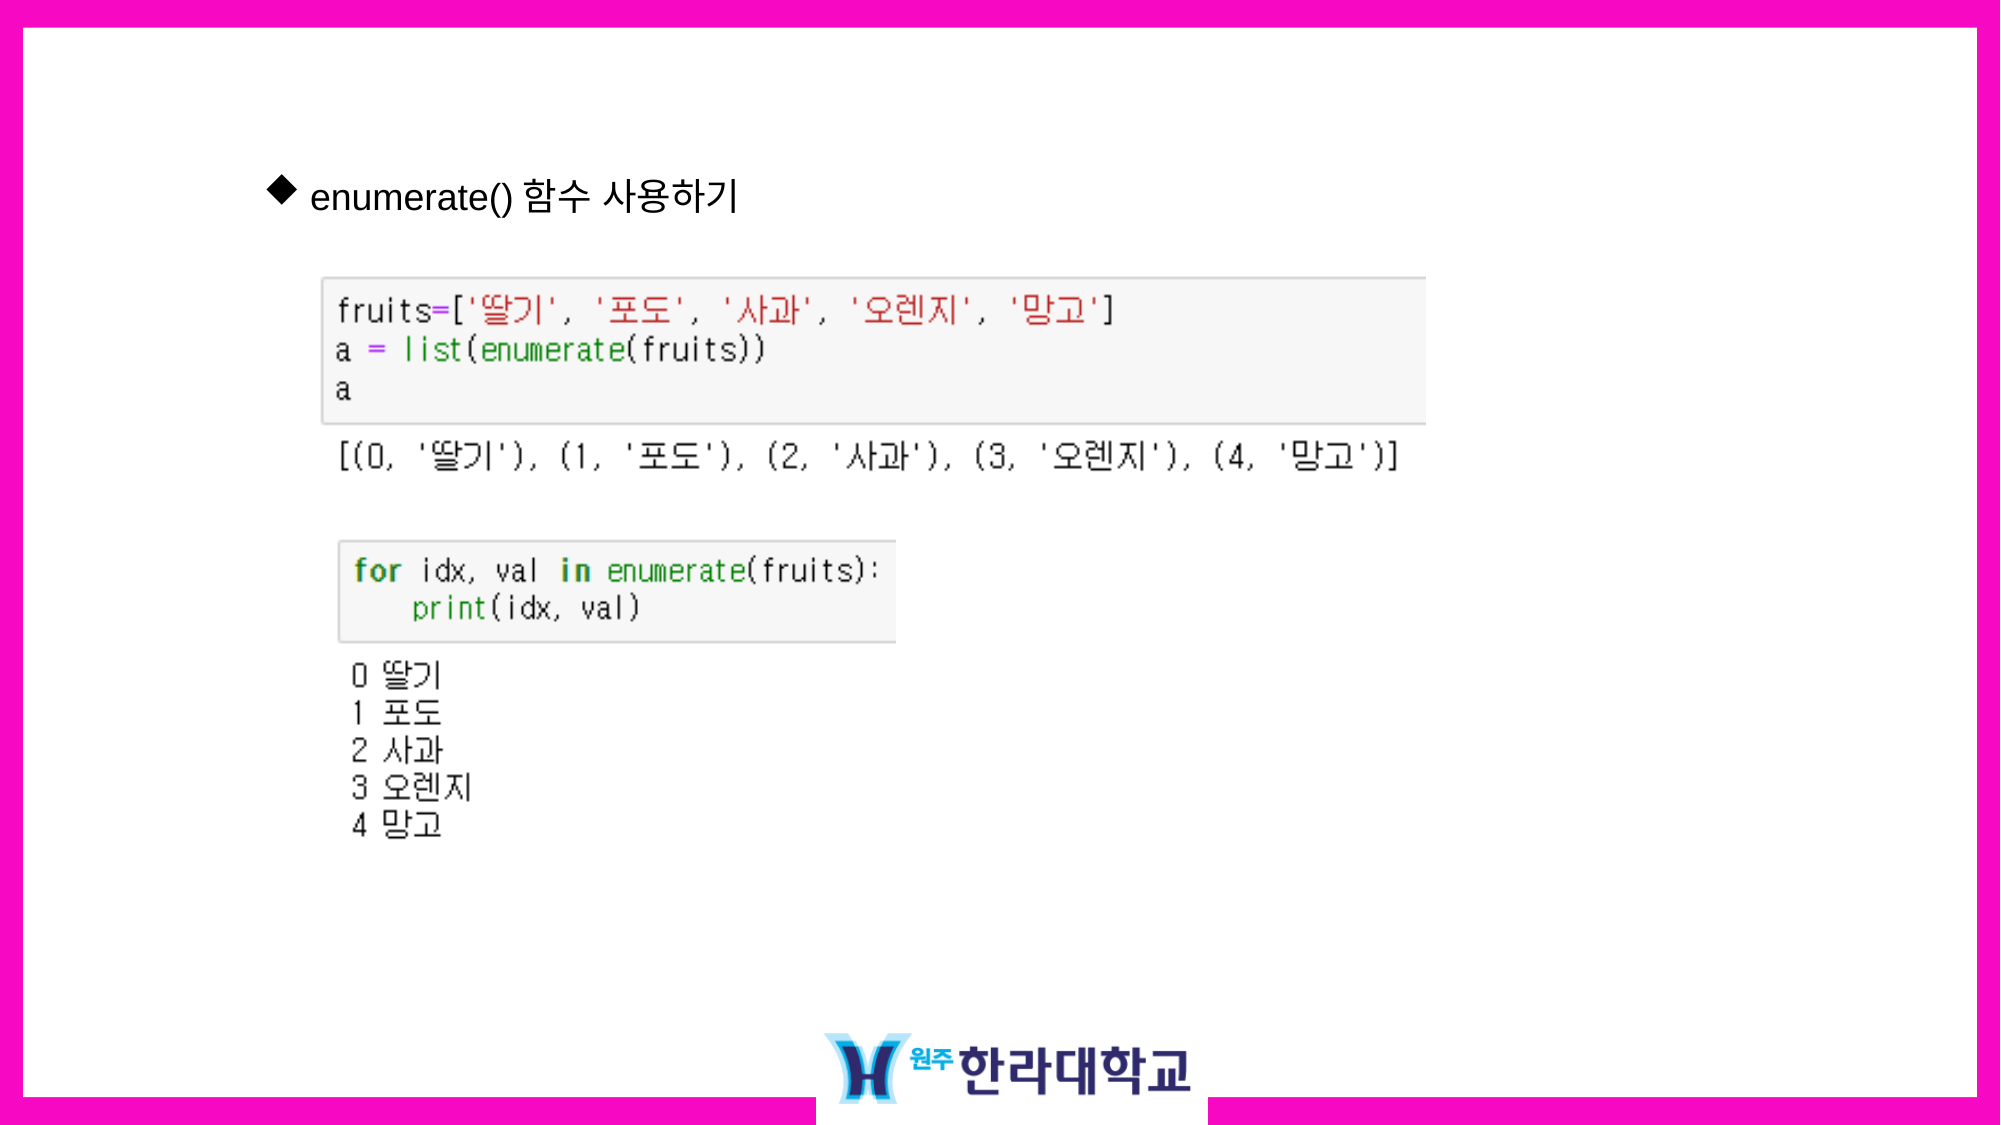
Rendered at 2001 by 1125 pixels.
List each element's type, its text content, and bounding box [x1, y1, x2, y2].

picture [816, 1010, 1208, 1125]
picture [308, 266, 1426, 495]
text_box enumerate()함수 사용하기 [248, 165, 766, 225]
picture [333, 534, 896, 859]
